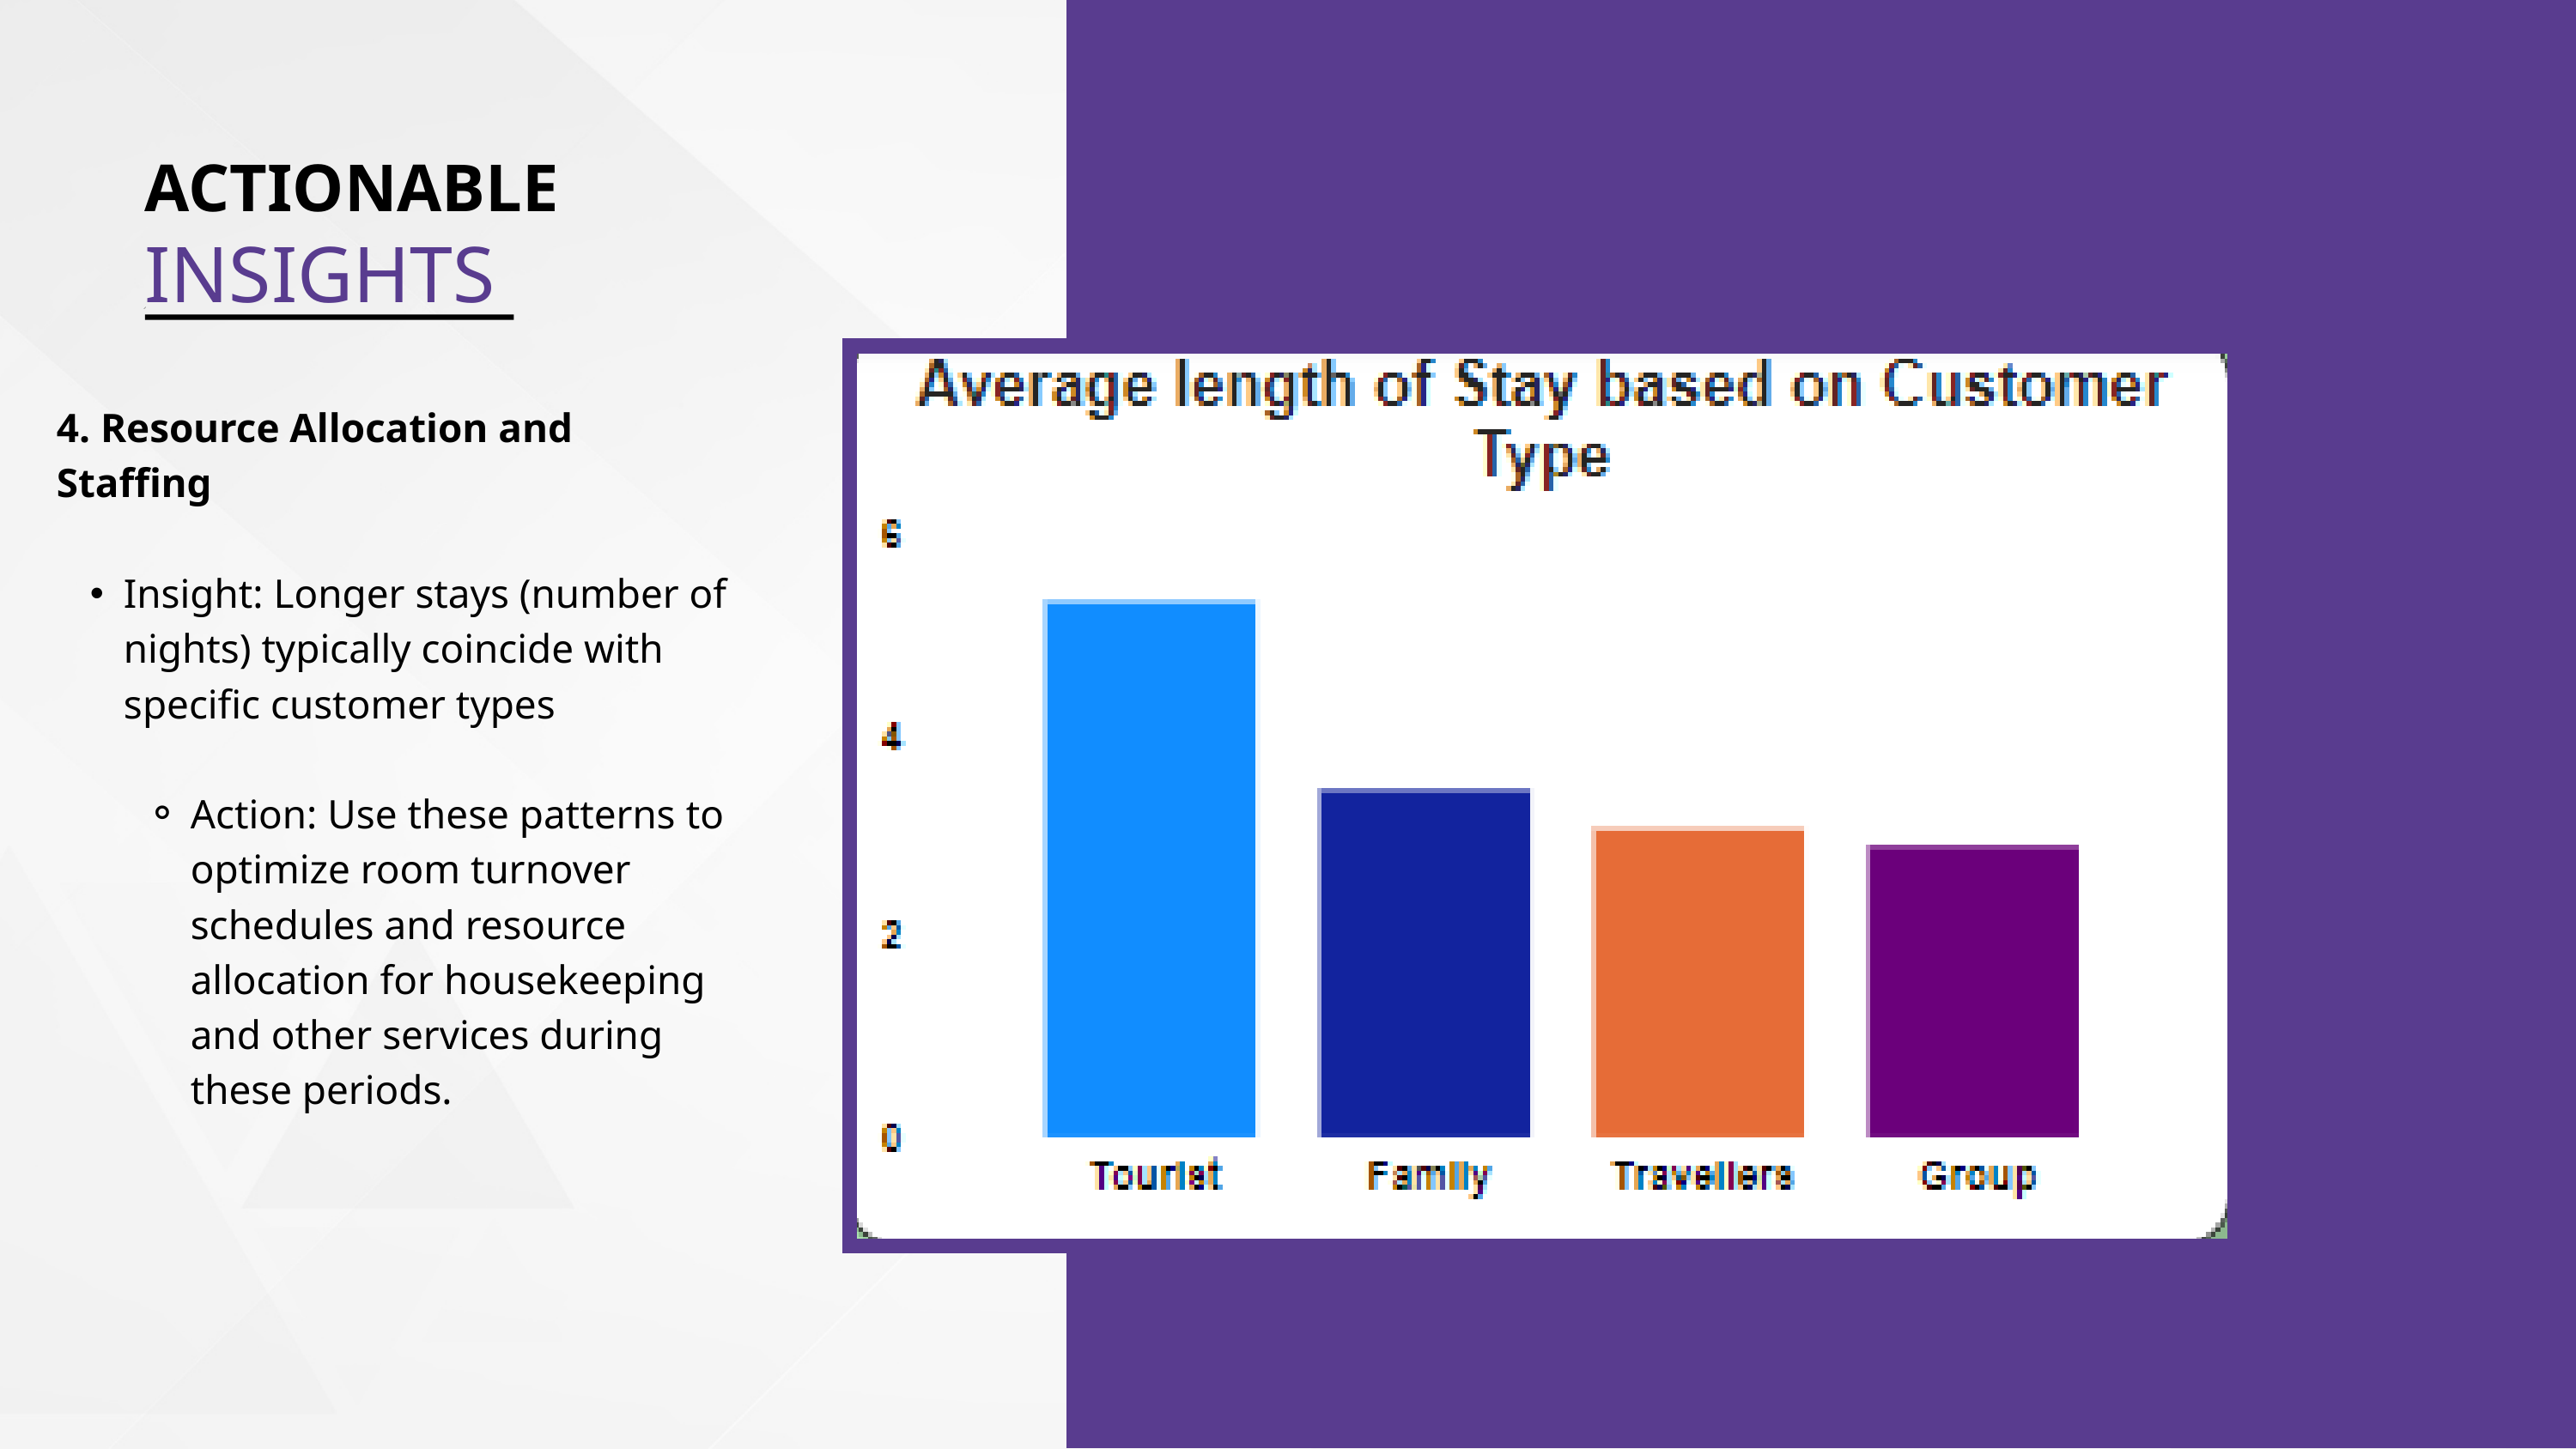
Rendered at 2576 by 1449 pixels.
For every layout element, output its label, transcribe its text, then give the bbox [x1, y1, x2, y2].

text_box INSIGHTS [144, 210, 1062, 318]
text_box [1066, 0, 2576, 1449]
text_box ACTIONABLE [144, 134, 604, 210]
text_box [849, 345, 2235, 1246]
text_box 4. Resource Allocation and Staffing Insight: Longer stays (number of nights) typically coincide with specific customer types Action: Use these patterns to optimize room turnover schedules and resource allocation for housekeeping and other services during these periods. [56, 395, 729, 1223]
text_box [0, 0, 1065, 1449]
